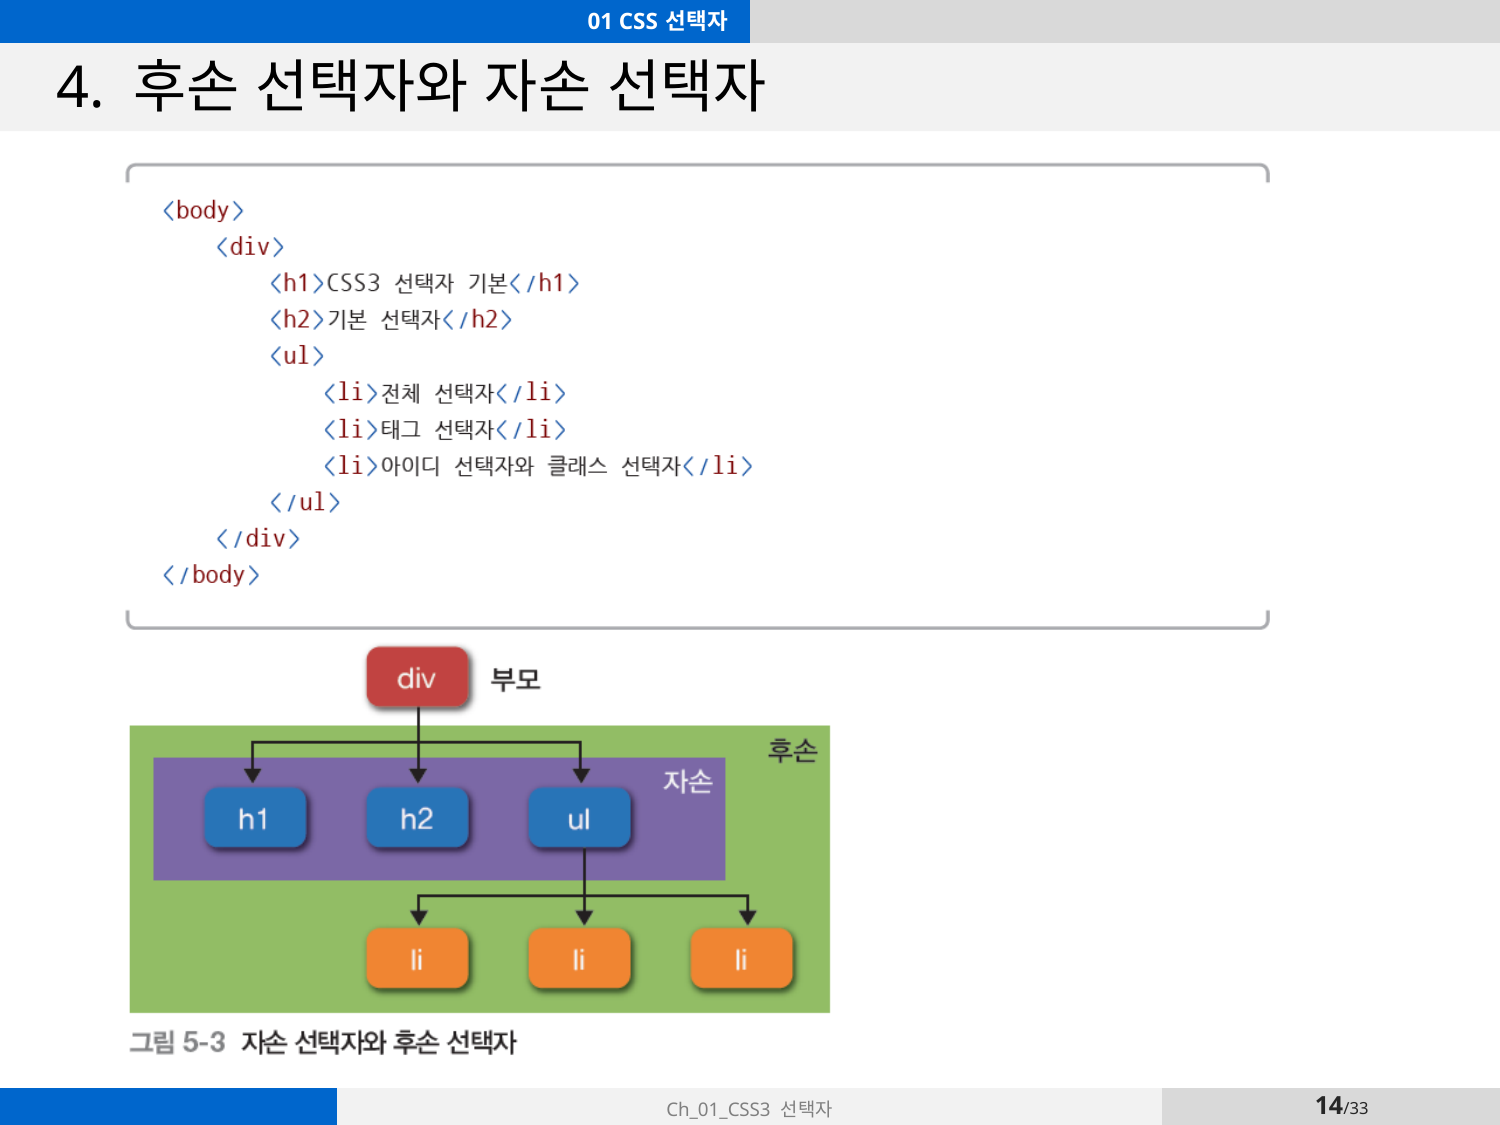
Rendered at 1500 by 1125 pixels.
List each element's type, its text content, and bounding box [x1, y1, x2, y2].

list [123, 160, 1270, 631]
title 4. 후손 선택자와 자손 선택자 [41, 42, 1459, 128]
text_box 01 CSS 선택자 [0, 0, 743, 43]
picture [123, 642, 833, 1063]
